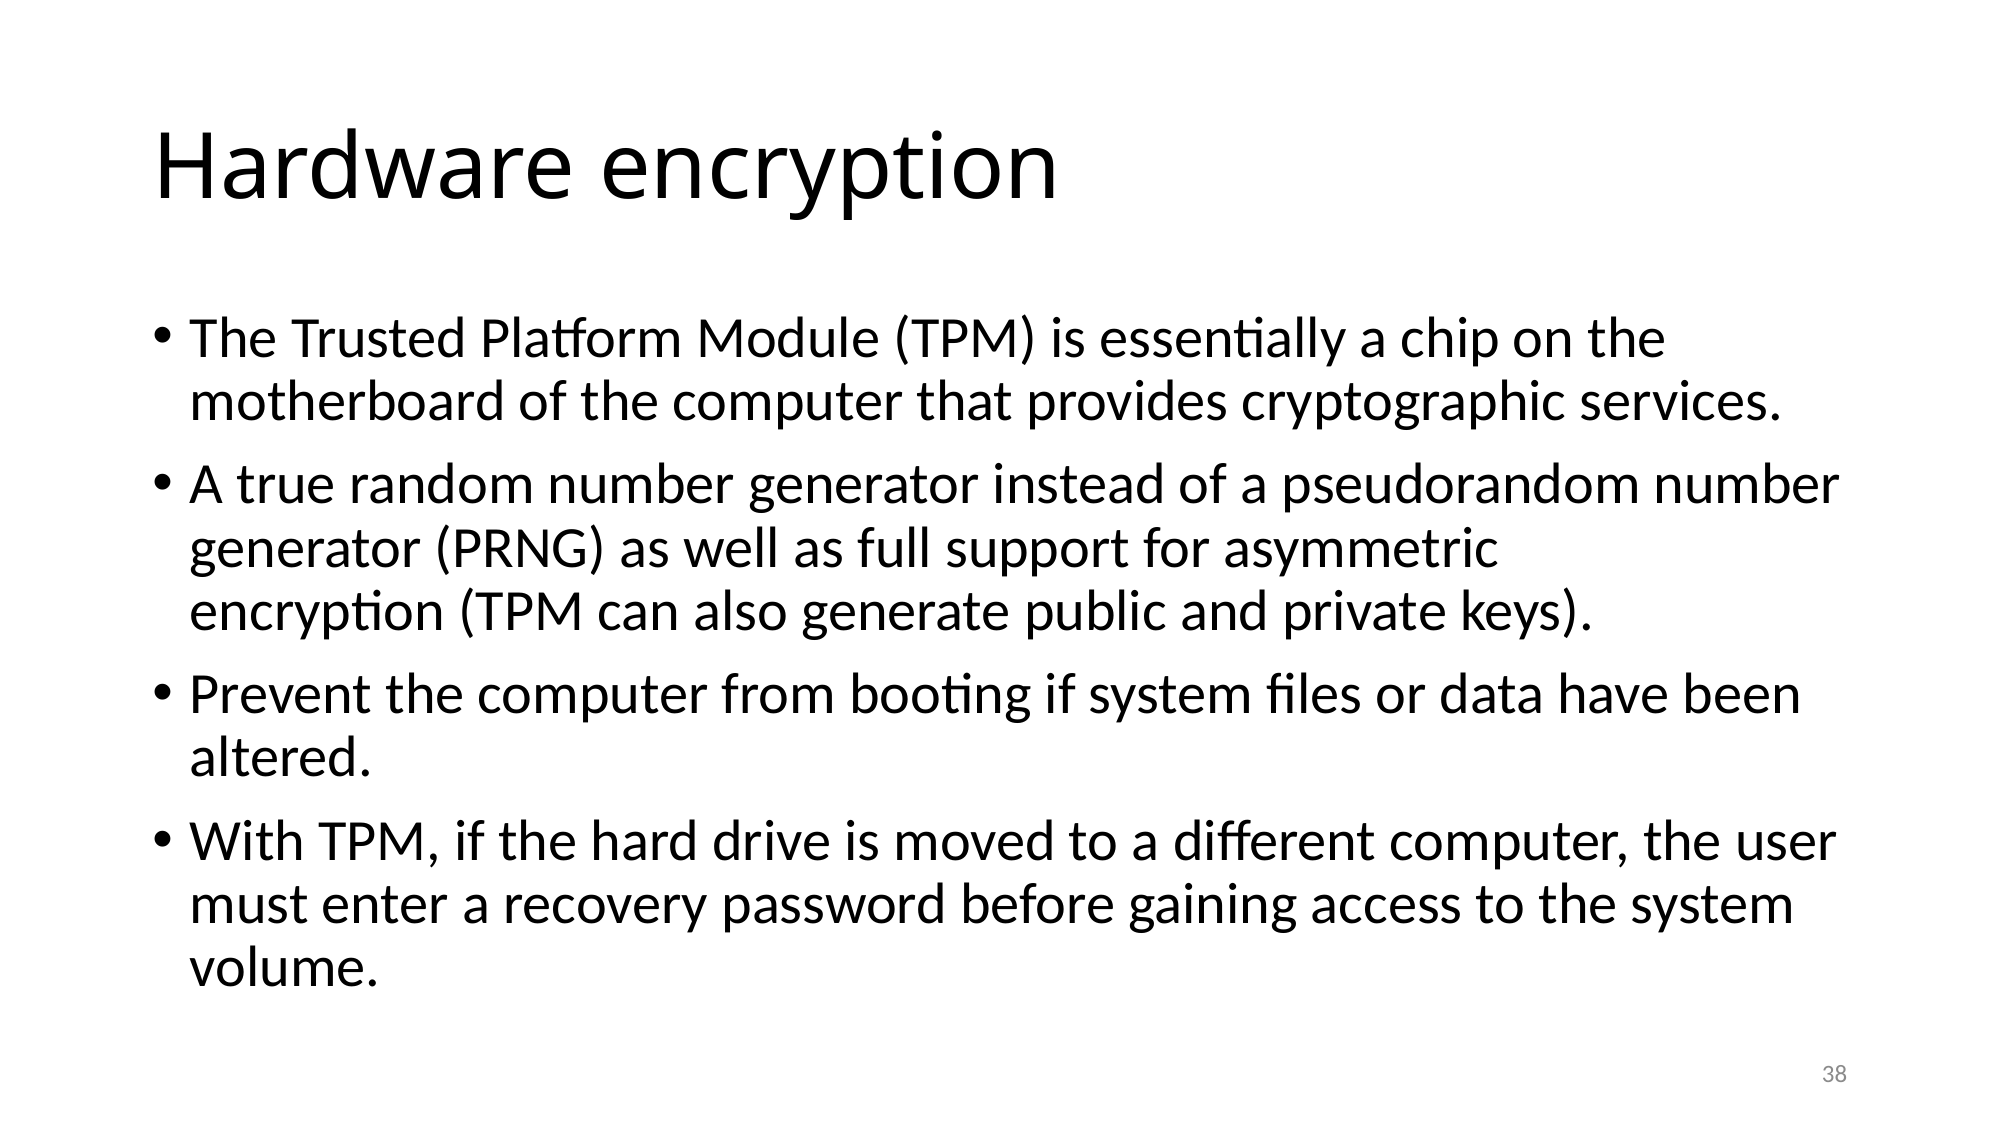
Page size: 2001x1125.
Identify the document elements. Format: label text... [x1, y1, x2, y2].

title Hardware encryption [137, 59, 1863, 278]
list The Trusted Platform Module (TPM) is essentially a chip on the motherboard of the computer that provides cryptographic services. A true random number generator instead of a pseudorandom number generator (PRNG) as well as full support for asymmetric encryption (TPM can also generate public and private keys). Prevent the computer from booting if system files or data have been altered. With TPM, if the hard drive is moved to a different computer, the user must enter a recovery password before gaining access to the system volume. [137, 299, 1863, 1014]
slide_number 38 [1412, 1042, 1863, 1103]
